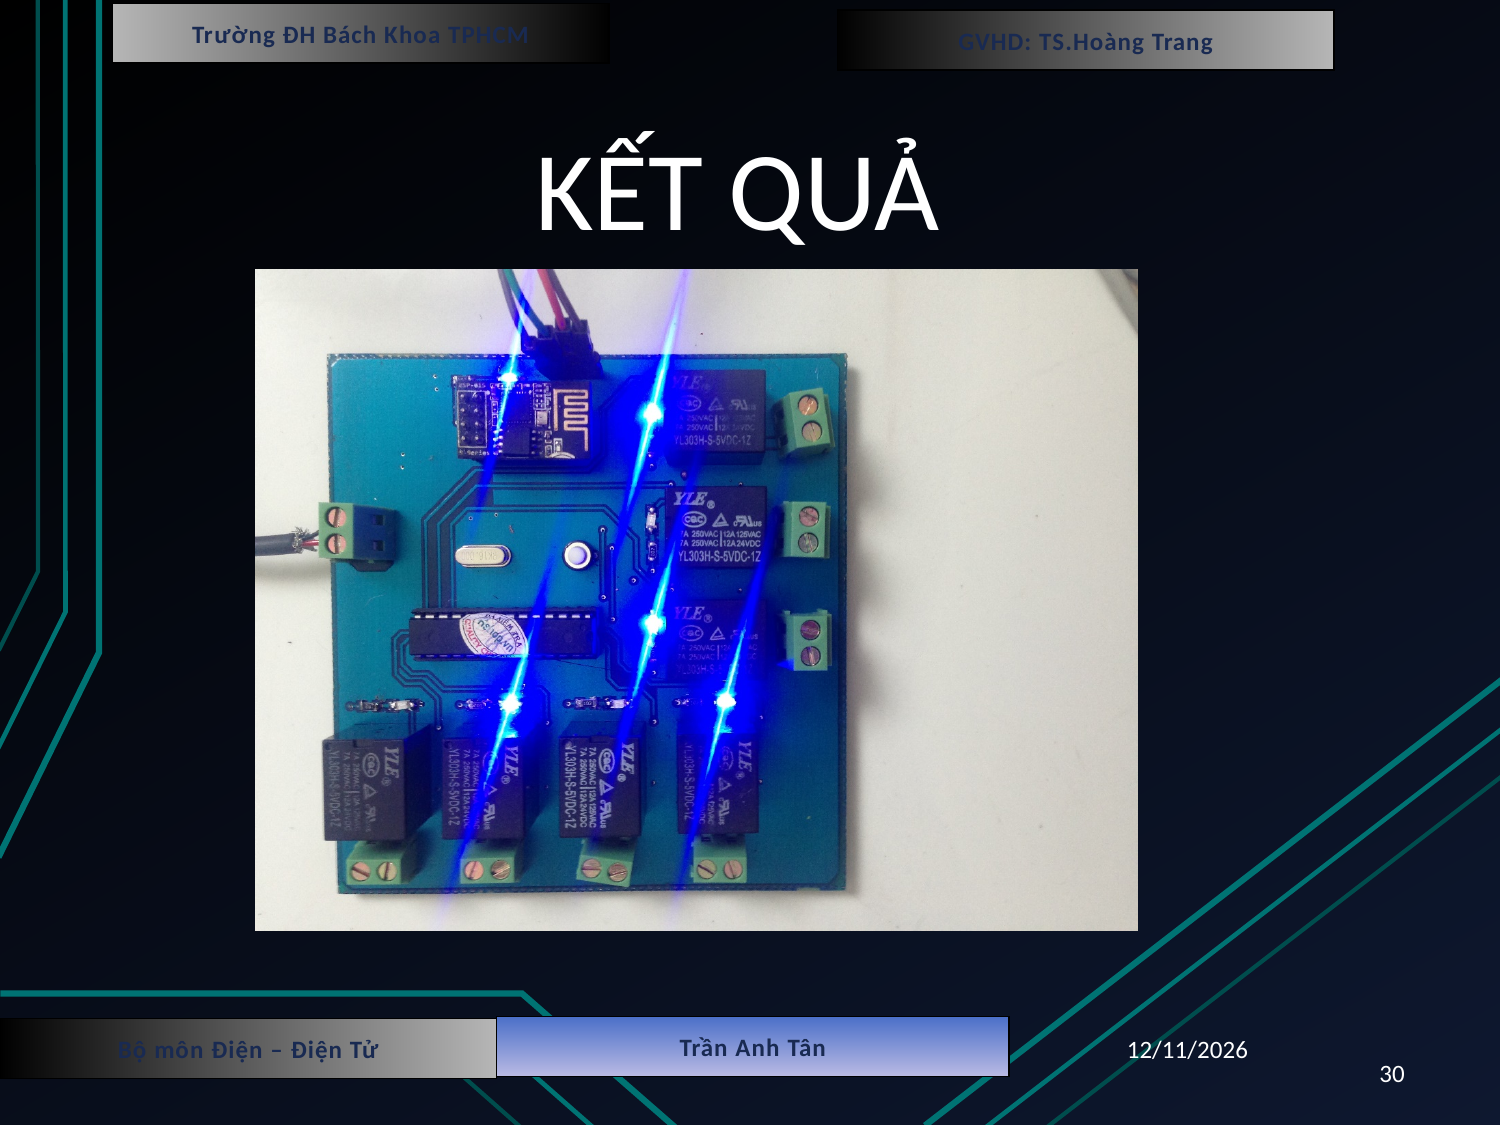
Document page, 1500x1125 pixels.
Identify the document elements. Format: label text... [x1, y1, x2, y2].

text_box GVHD: TS.Hoàng Trang [837, 9, 1335, 71]
footer Trần Anh Tân [496, 1016, 1010, 1077]
text_box Trường ĐH Bách Khoa TPHCM [112, 3, 610, 64]
slide_number 30 [1299, 1042, 1425, 1103]
title KẾT QUẢ [200, 95, 1275, 263]
text_box Bộ môn Điện – Điện Tử [0, 1018, 497, 1079]
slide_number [1012, 1018, 1363, 1079]
picture [255, 268, 1138, 931]
